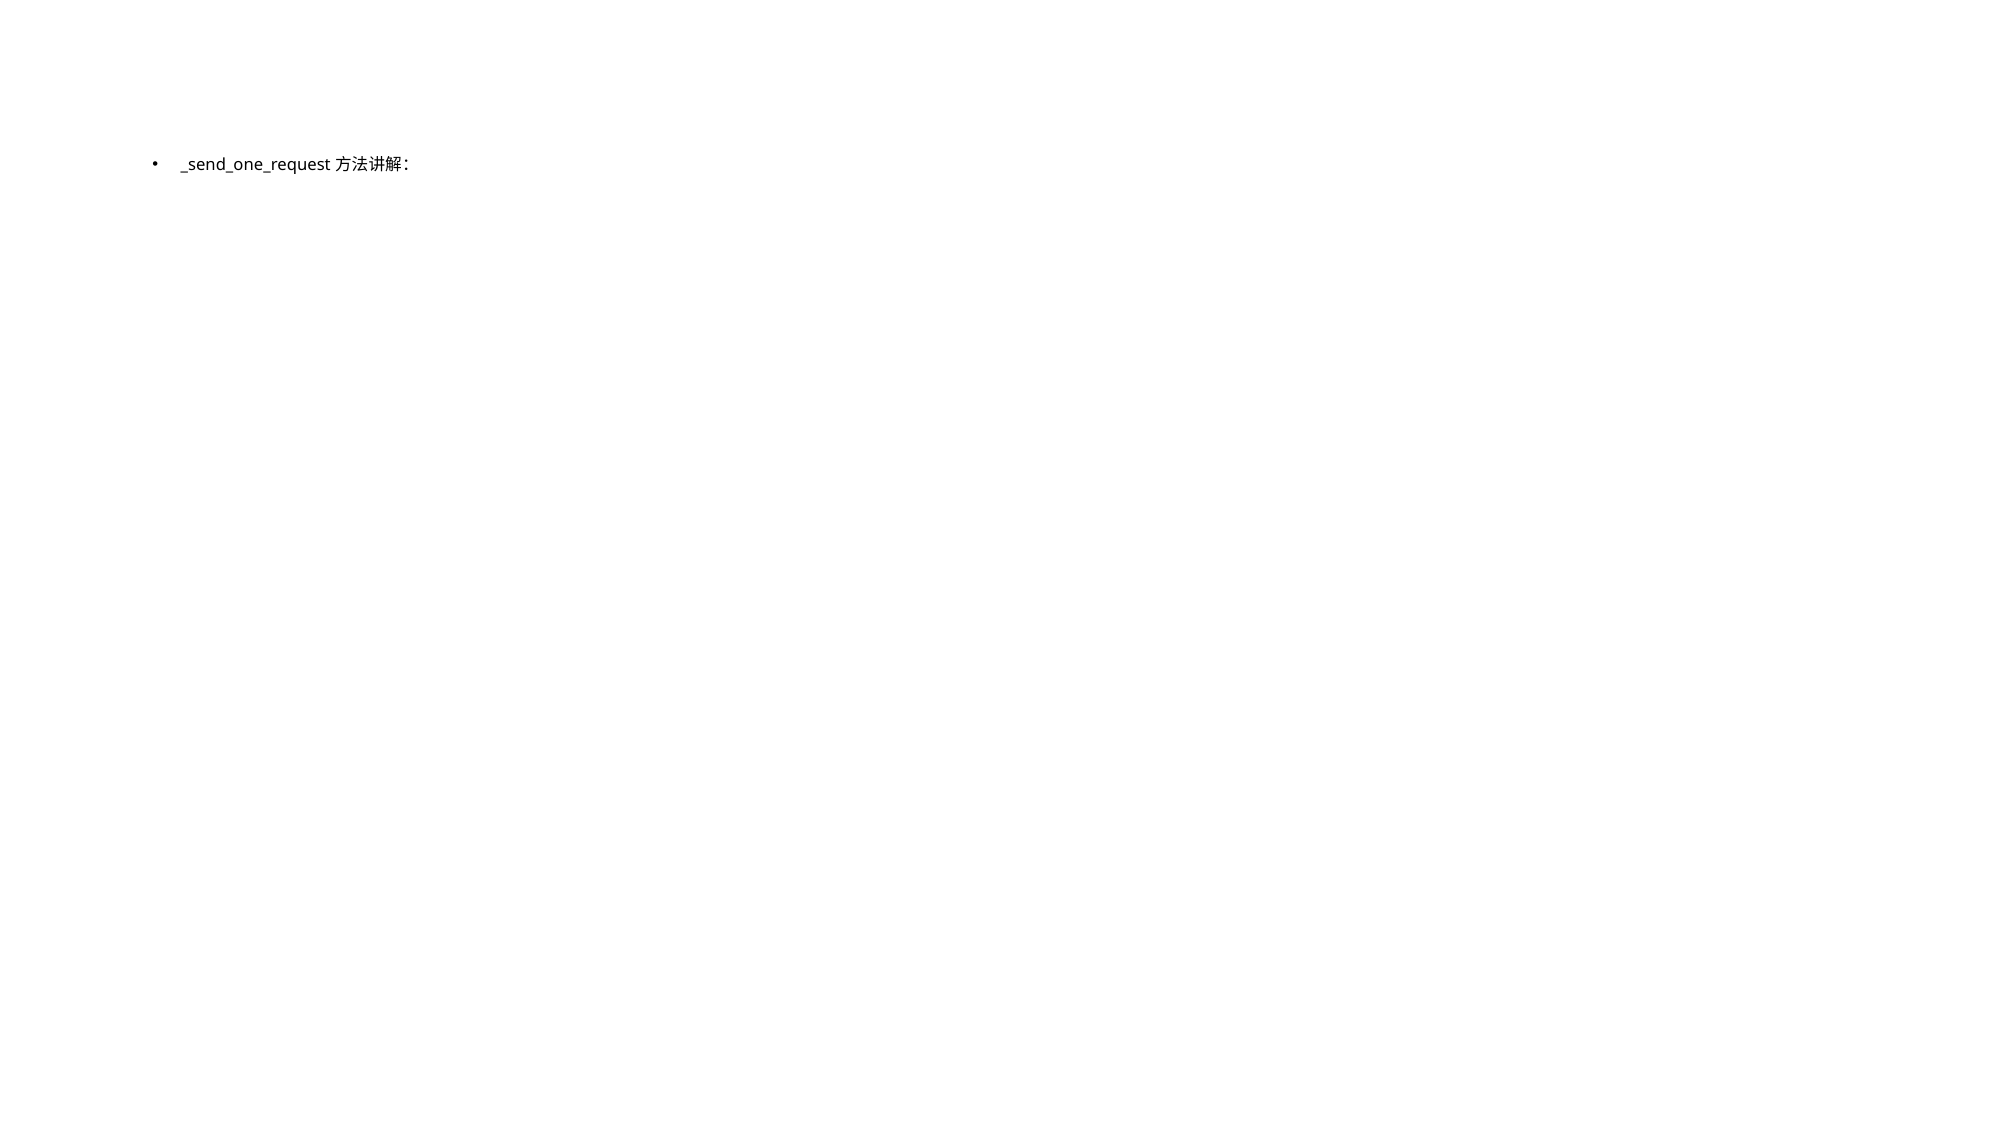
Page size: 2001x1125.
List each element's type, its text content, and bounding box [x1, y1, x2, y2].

title _send_one_request方法讲解： [137, 59, 1863, 278]
